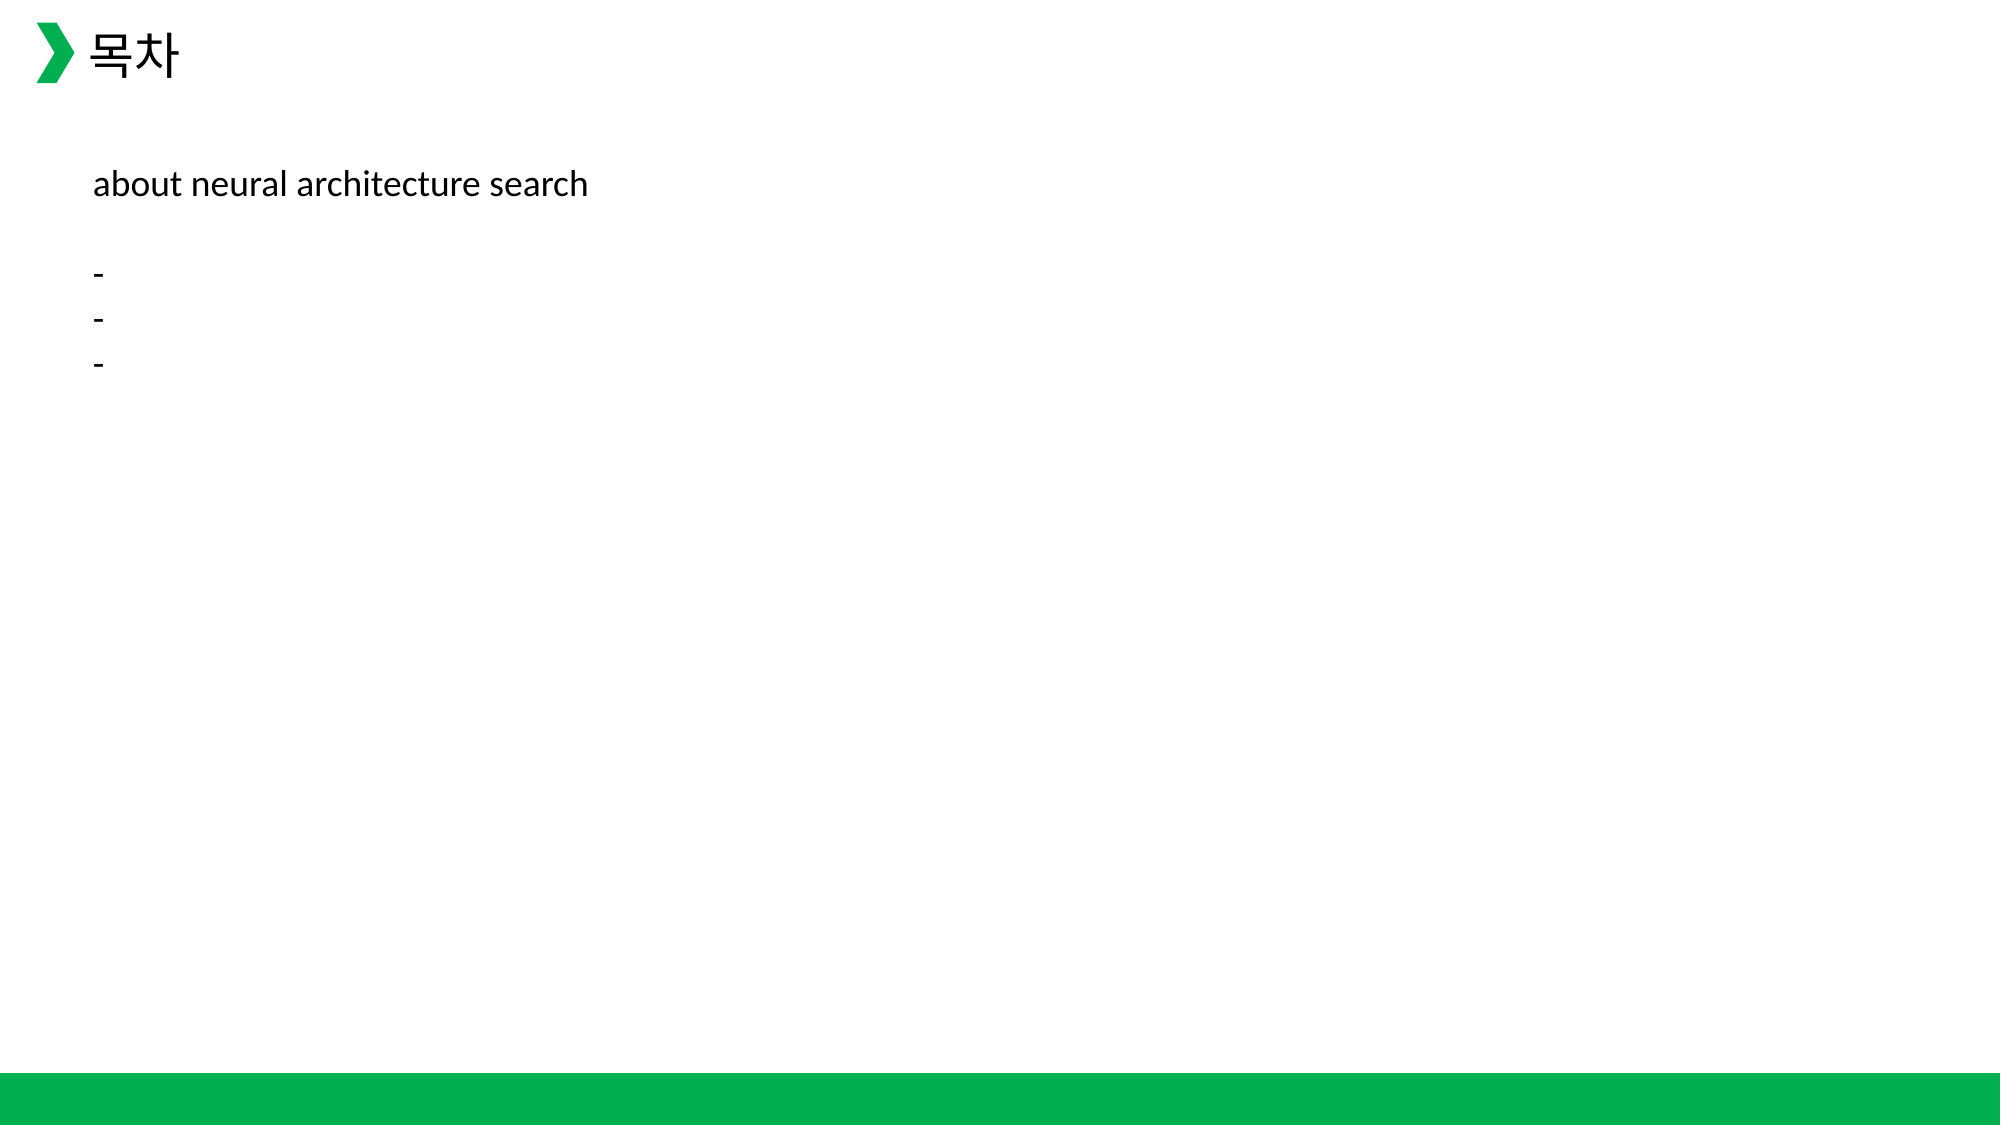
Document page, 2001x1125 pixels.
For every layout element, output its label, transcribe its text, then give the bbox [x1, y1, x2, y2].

text_box about neural architecture search - - - [78, 151, 613, 437]
text_box [0, 1072, 2000, 1125]
subtitle 목차 [73, 23, 1878, 110]
text_box [36, 22, 75, 84]
